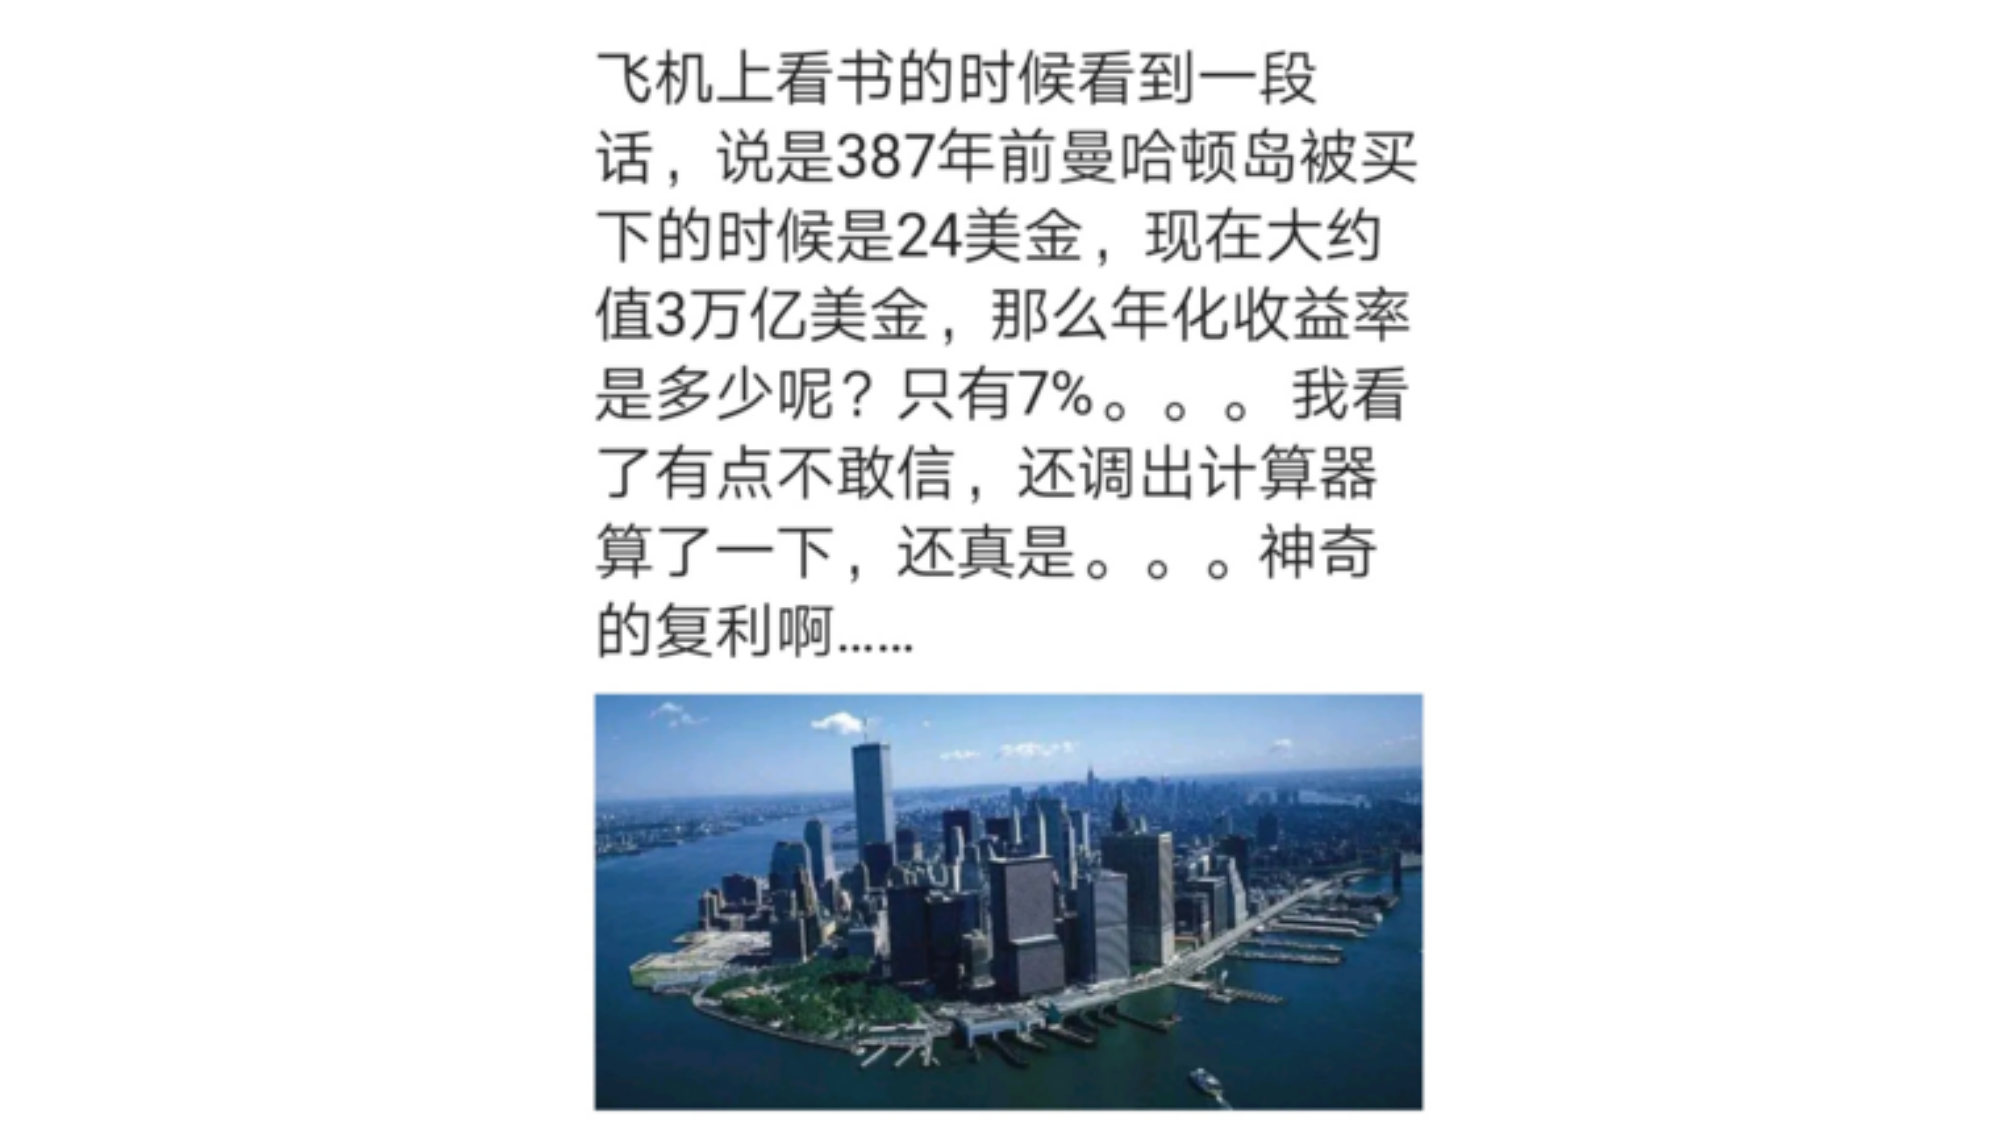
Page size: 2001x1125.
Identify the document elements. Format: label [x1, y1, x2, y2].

picture [586, 32, 1450, 1122]
